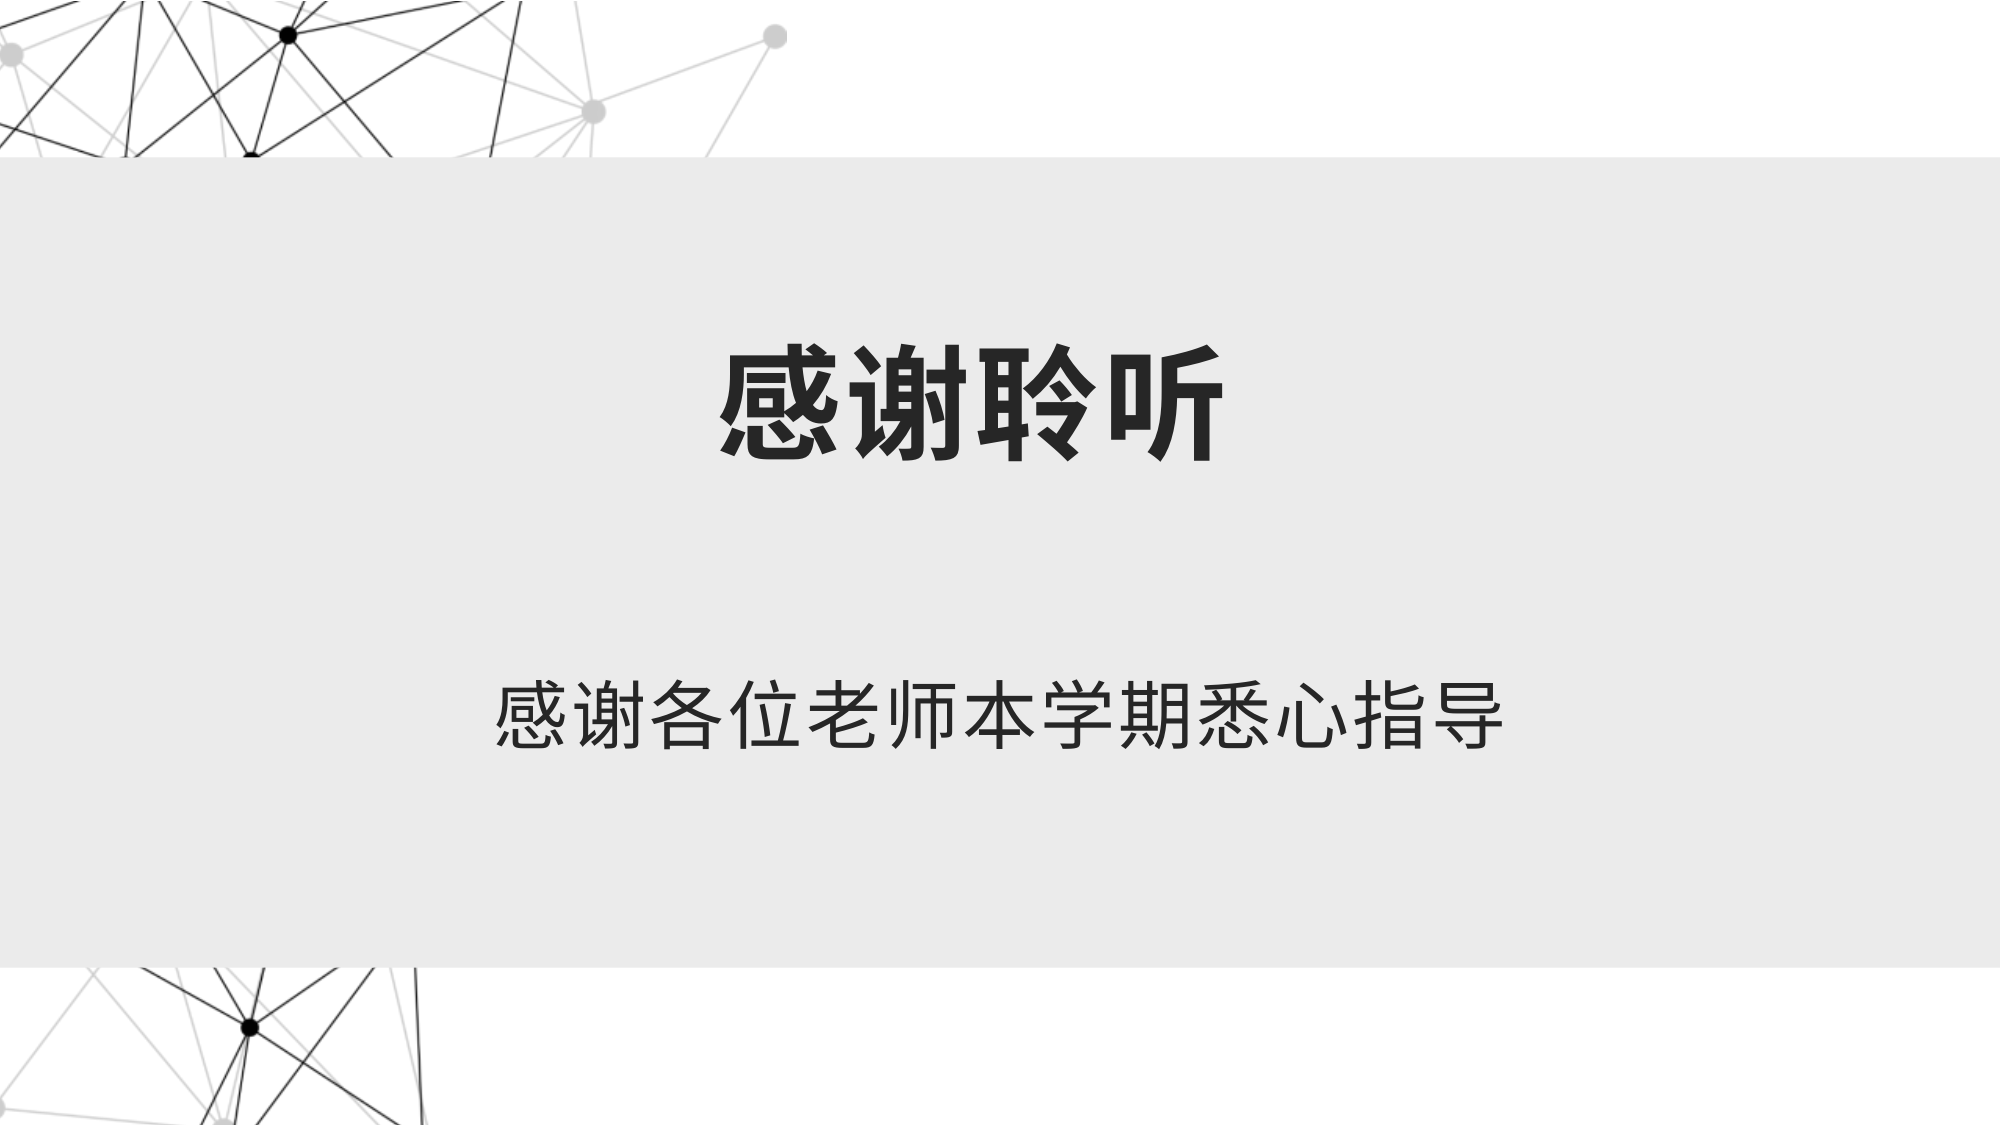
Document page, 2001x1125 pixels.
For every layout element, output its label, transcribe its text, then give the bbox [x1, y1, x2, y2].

picture [0, 968, 787, 1125]
picture [0, 1, 787, 157]
title 感谢聆听 [224, 242, 1725, 634]
list 感谢各位老师本学期悉心指导 [249, 633, 1750, 906]
